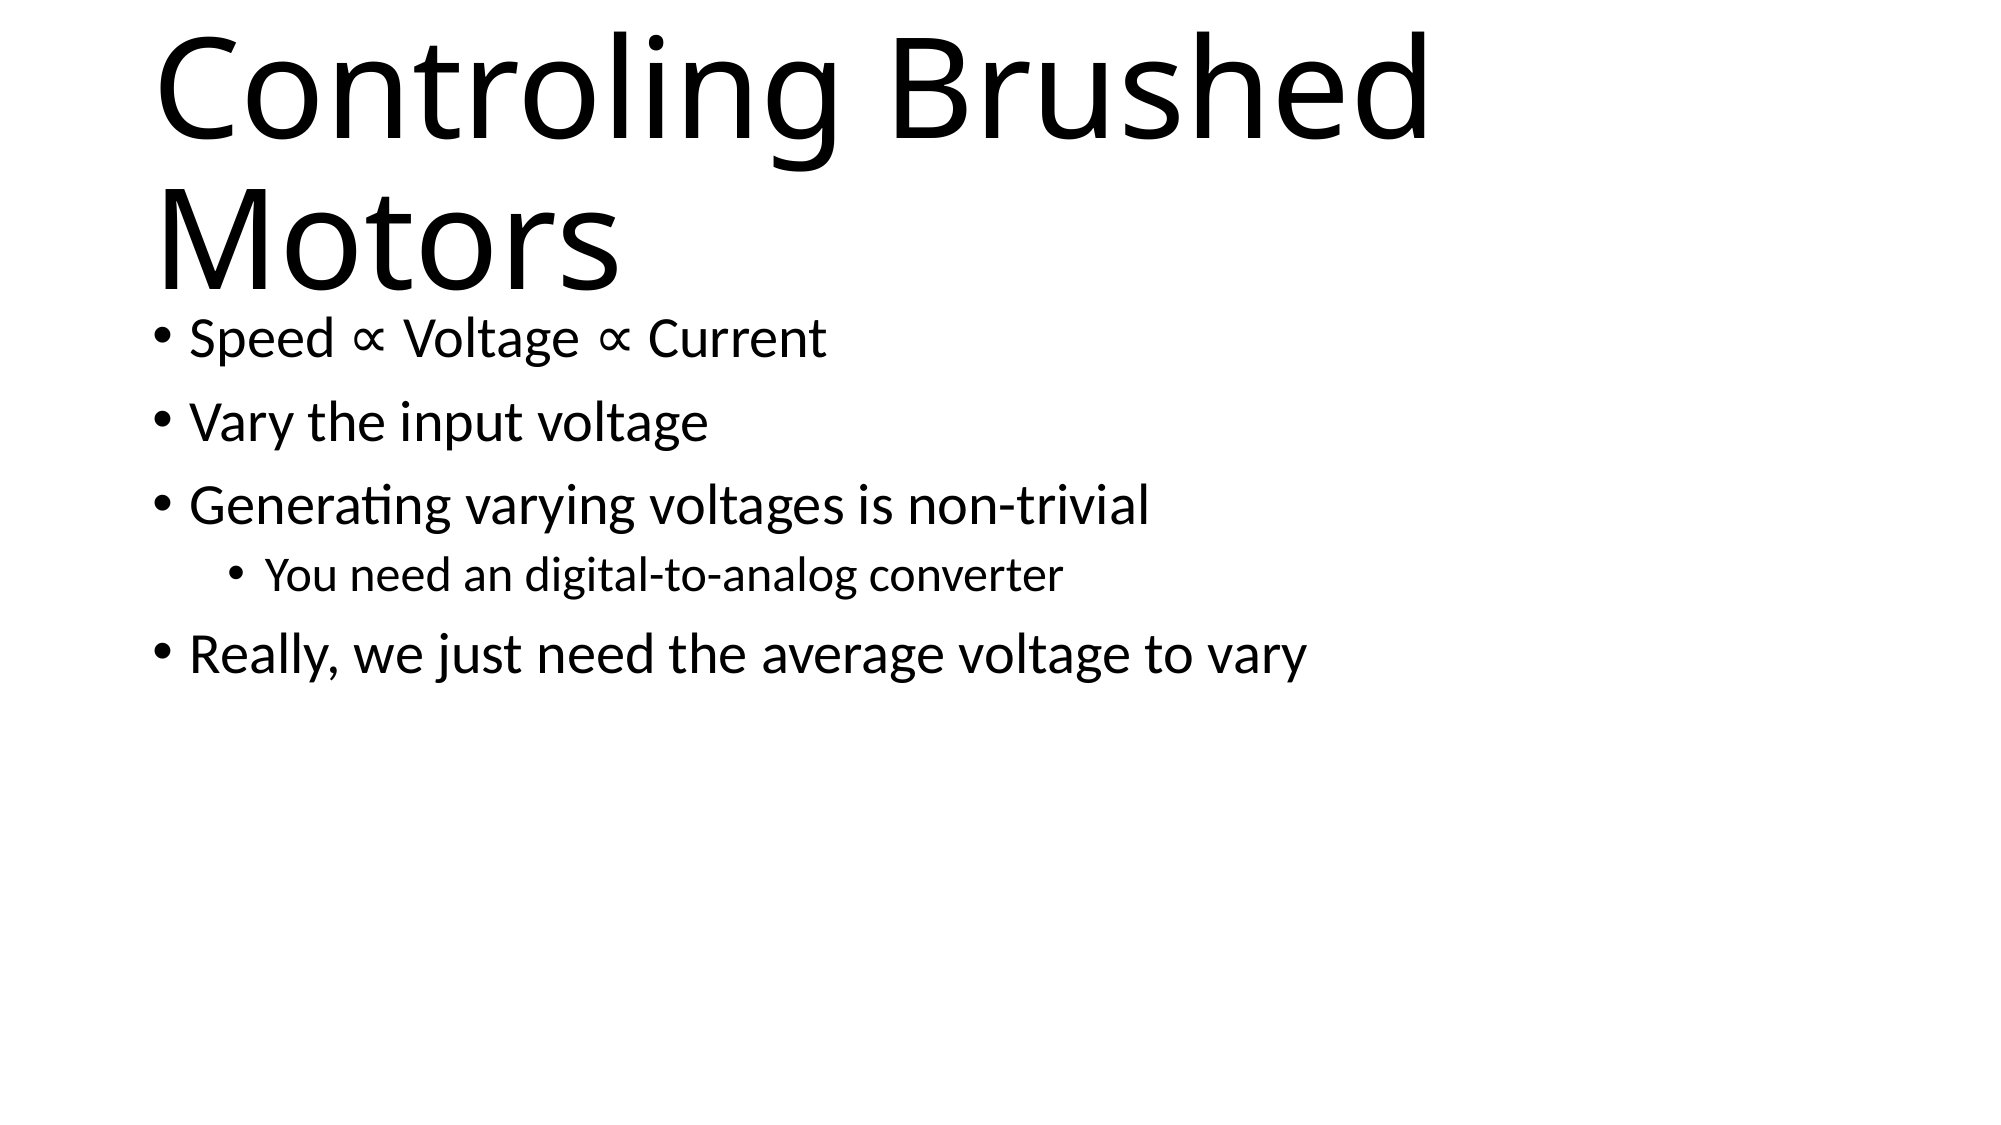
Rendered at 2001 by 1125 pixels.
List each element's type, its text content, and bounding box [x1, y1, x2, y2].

title Controling Brushed Motors [137, 59, 1863, 278]
list Speed ∝ Voltage ∝ Current Vary the input voltage Generating varying voltages is non-trivial You need an digital-to-analog converter Really, we just need the average voltage to vary [137, 299, 1863, 1014]
